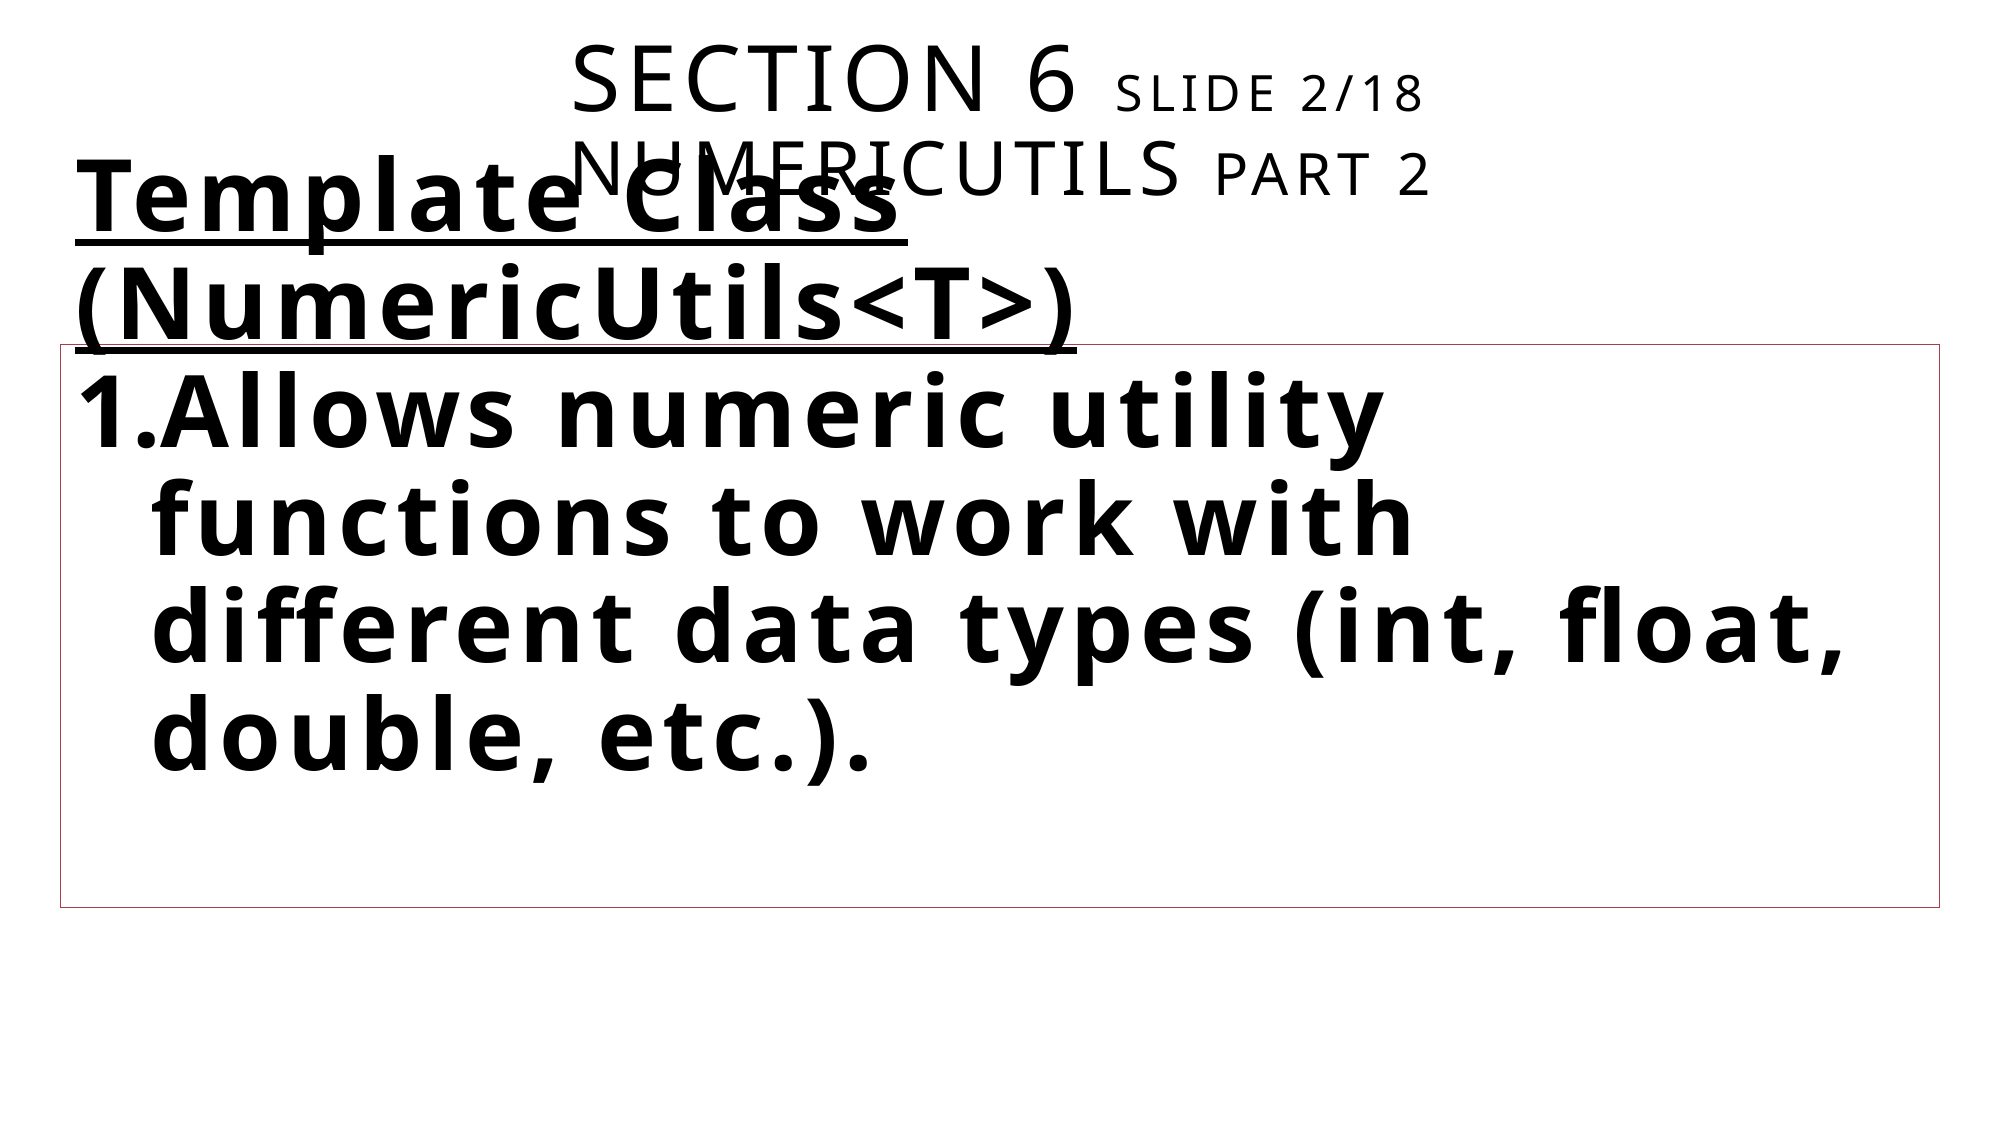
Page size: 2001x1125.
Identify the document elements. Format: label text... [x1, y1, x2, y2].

text_box Template Class (NumericUtils<T>) Allows numeric utility functions to work with different data types (int, float, double, etc.). [60, 344, 1940, 908]
title Section 6 Slide 2/18 NumericUTIls part 2 [479, 0, 1521, 208]
